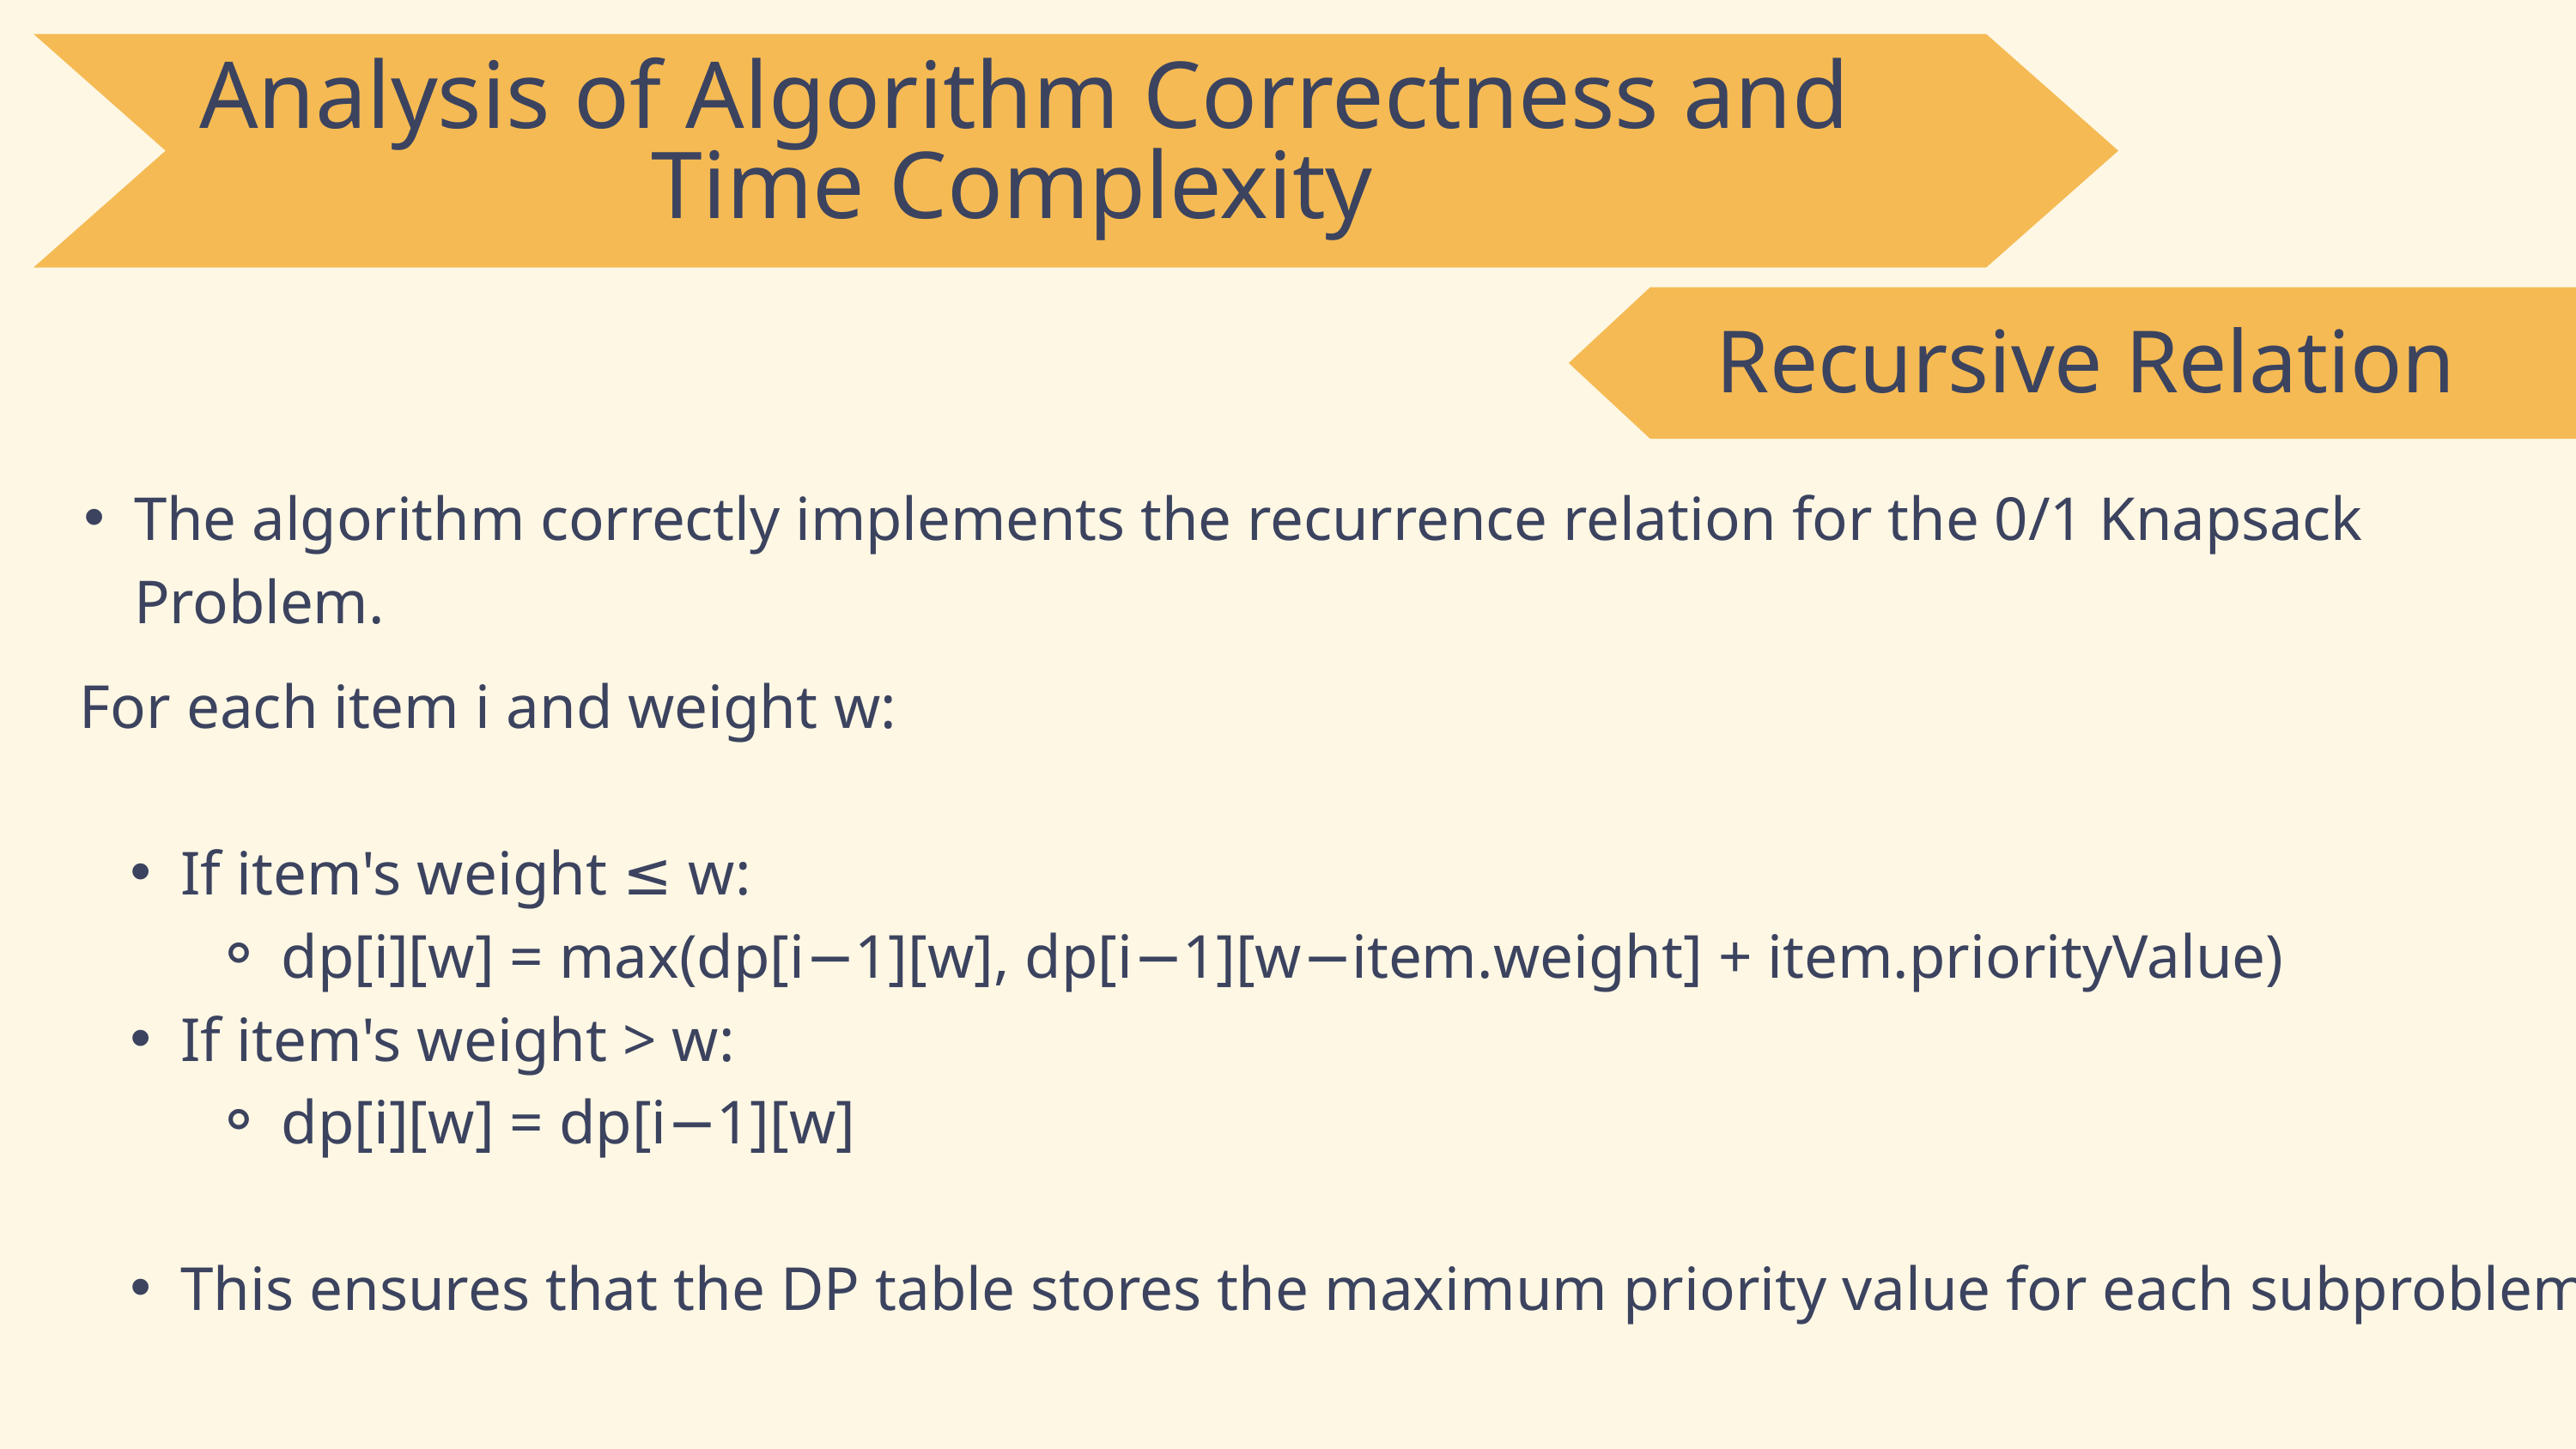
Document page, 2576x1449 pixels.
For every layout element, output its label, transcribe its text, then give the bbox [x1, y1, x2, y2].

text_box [1568, 287, 2576, 440]
text_box For each item i and weight w: If item's weight ≤ w: dp[i][w] = max(dp[i−1][w], dp[i−1][w−item.weight] + item.priorityValue) If item's weight > w: dp[i][w] = dp[i−1][w] This ensures that the DP table stores the maximum priority value for each subproblem. [79, 657, 2576, 1406]
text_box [33, 33, 2119, 268]
text_box The algorithm correctly implements the recurrence relation for the 0/1 Knapsack Problem. [33, 469, 2432, 718]
